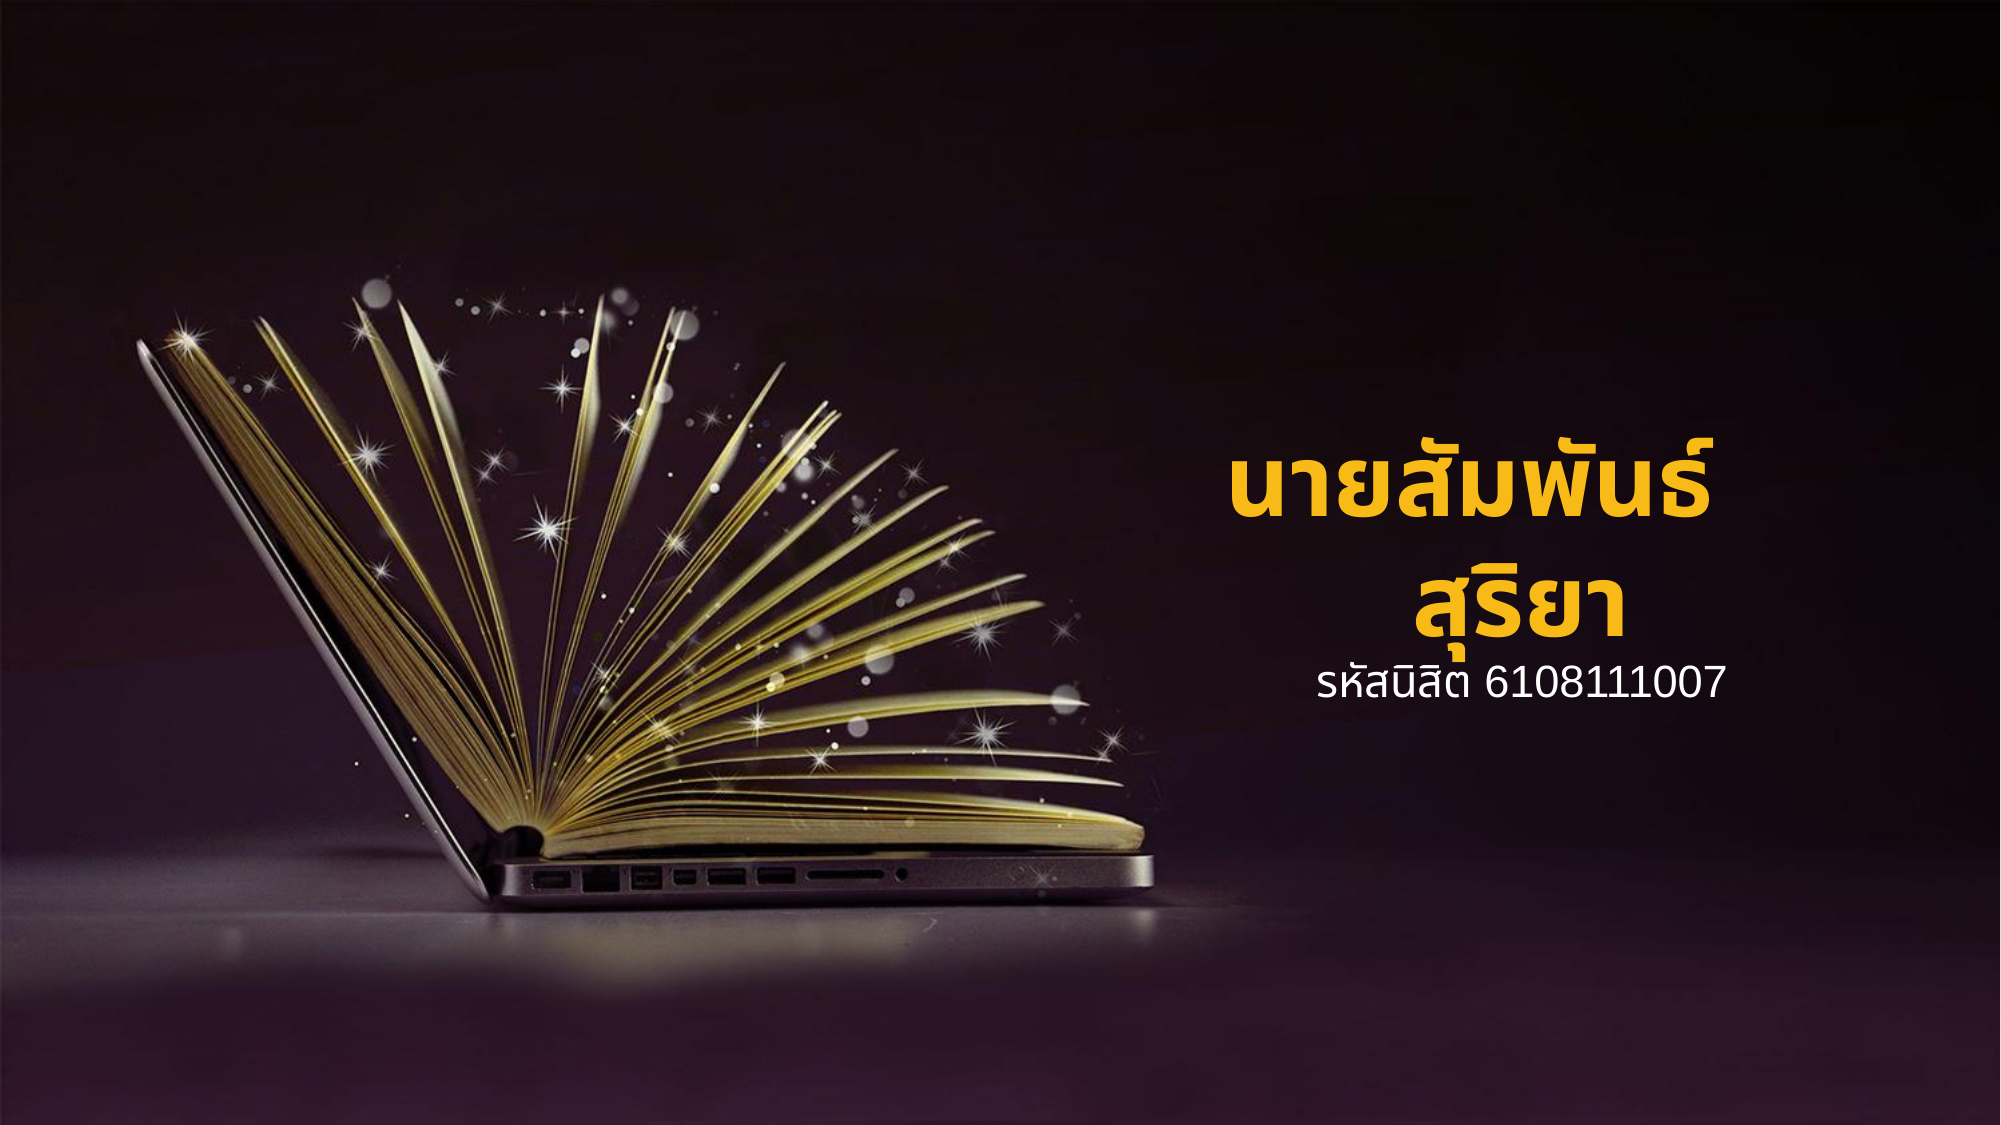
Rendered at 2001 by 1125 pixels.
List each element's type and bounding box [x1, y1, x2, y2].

text_box [1129, 468, 1914, 712]
picture [0, 0, 2001, 1125]
